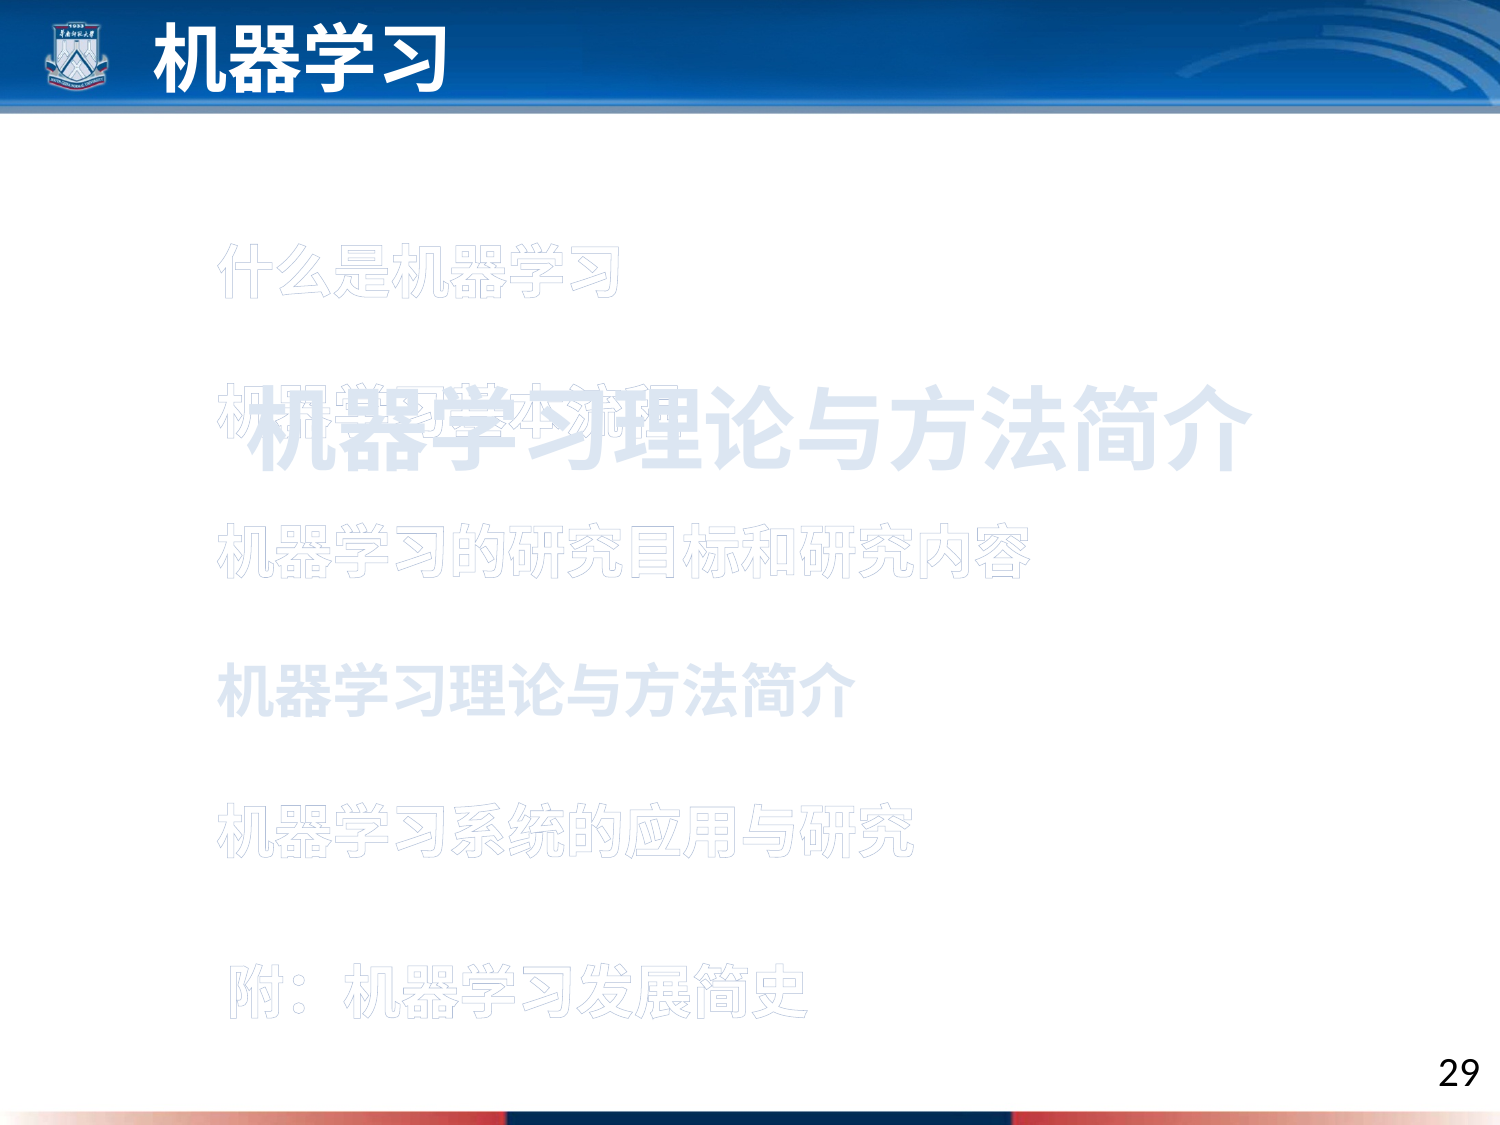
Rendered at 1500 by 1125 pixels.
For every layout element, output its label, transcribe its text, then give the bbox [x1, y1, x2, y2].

text_box 机器学习 [137, 0, 1413, 144]
text_box 机器学习理论与方法简介 [86, 144, 1414, 929]
picture [0, 0, 1500, 1125]
text_box 附：机器学习发展简史 [211, 947, 824, 1032]
